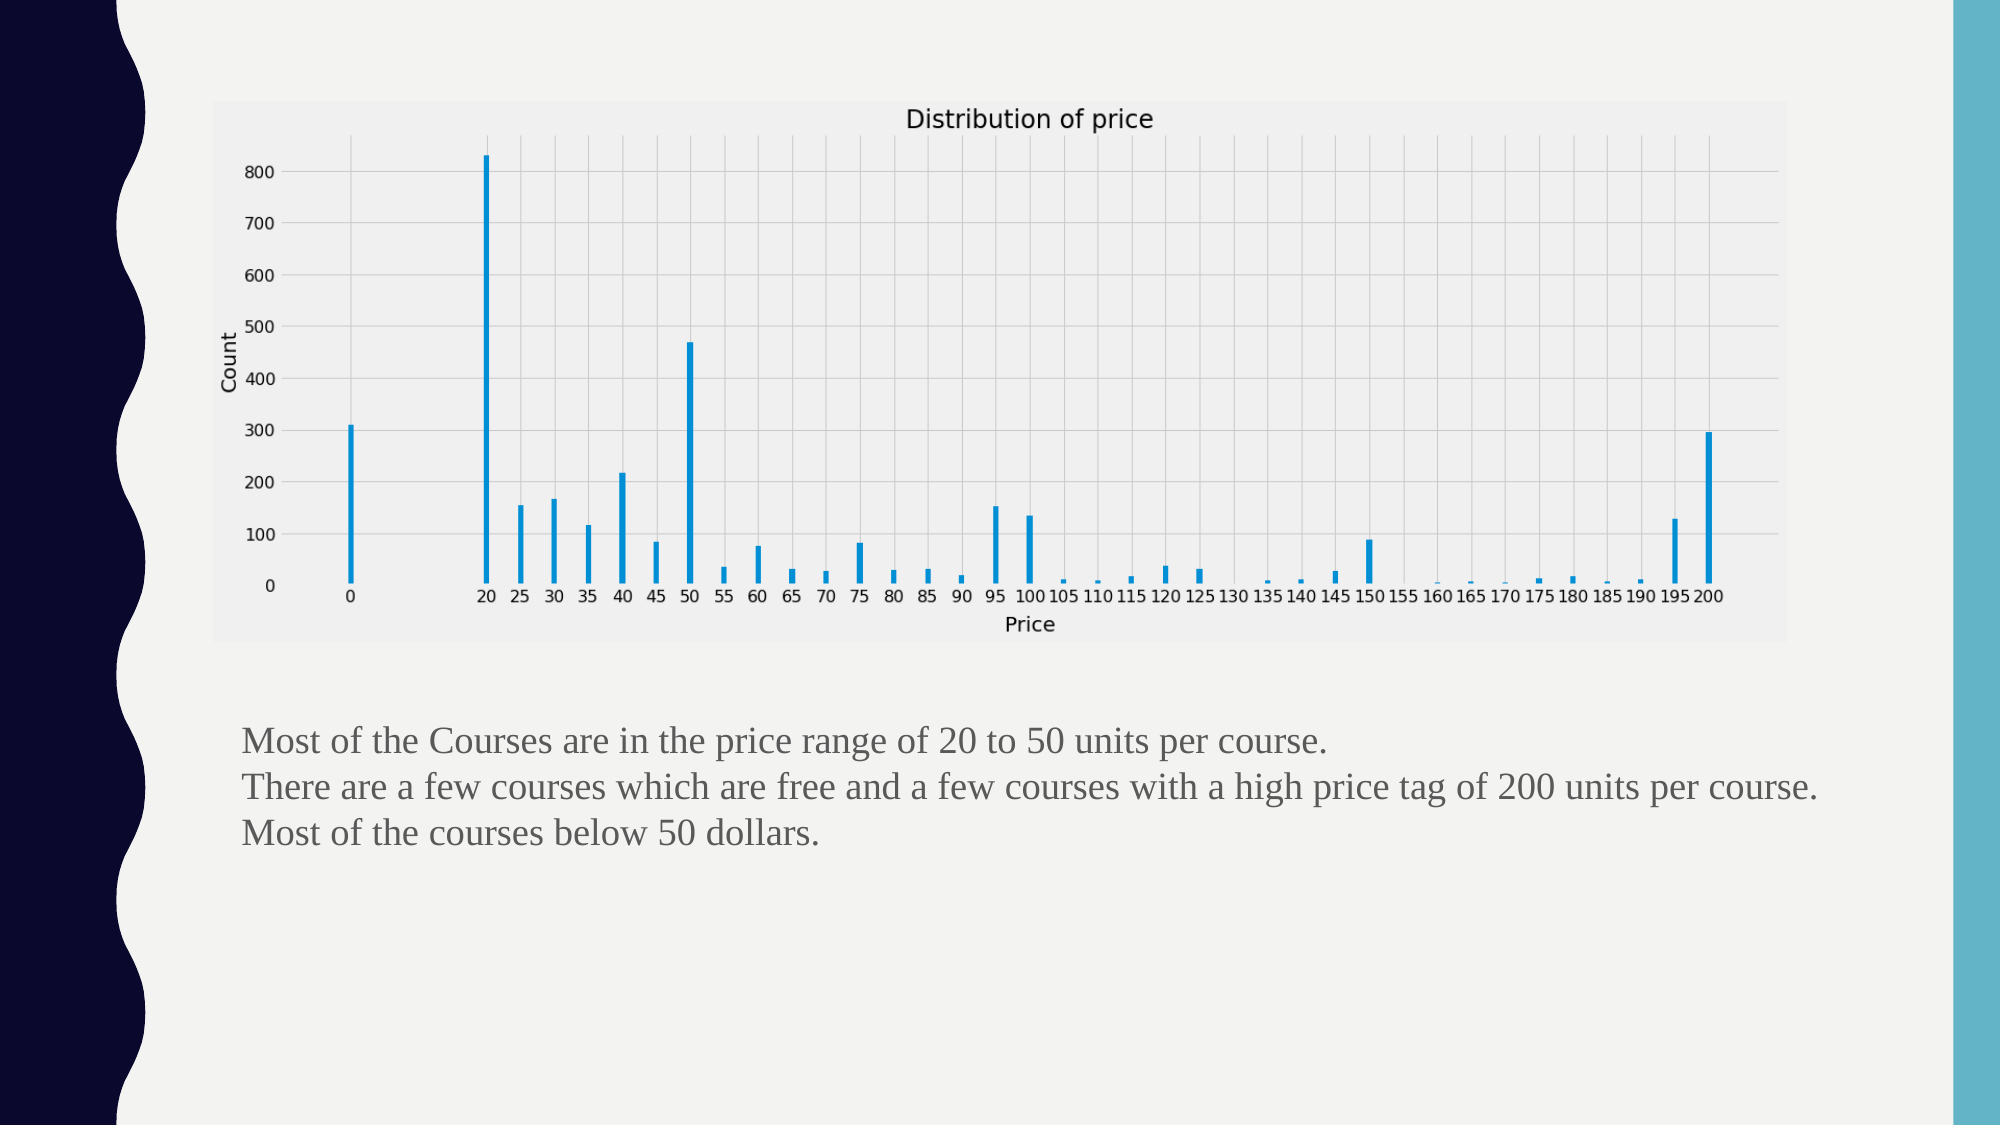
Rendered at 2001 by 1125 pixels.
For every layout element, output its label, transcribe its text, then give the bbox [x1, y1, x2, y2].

list Most of the Courses are in the price range of 20 to 50 units per course. There are a few courses which are free and a few courses with a high price tag of 200 units per course. Most of the courses below 50 dollars. [226, 707, 2000, 864]
picture [212, 101, 1787, 642]
